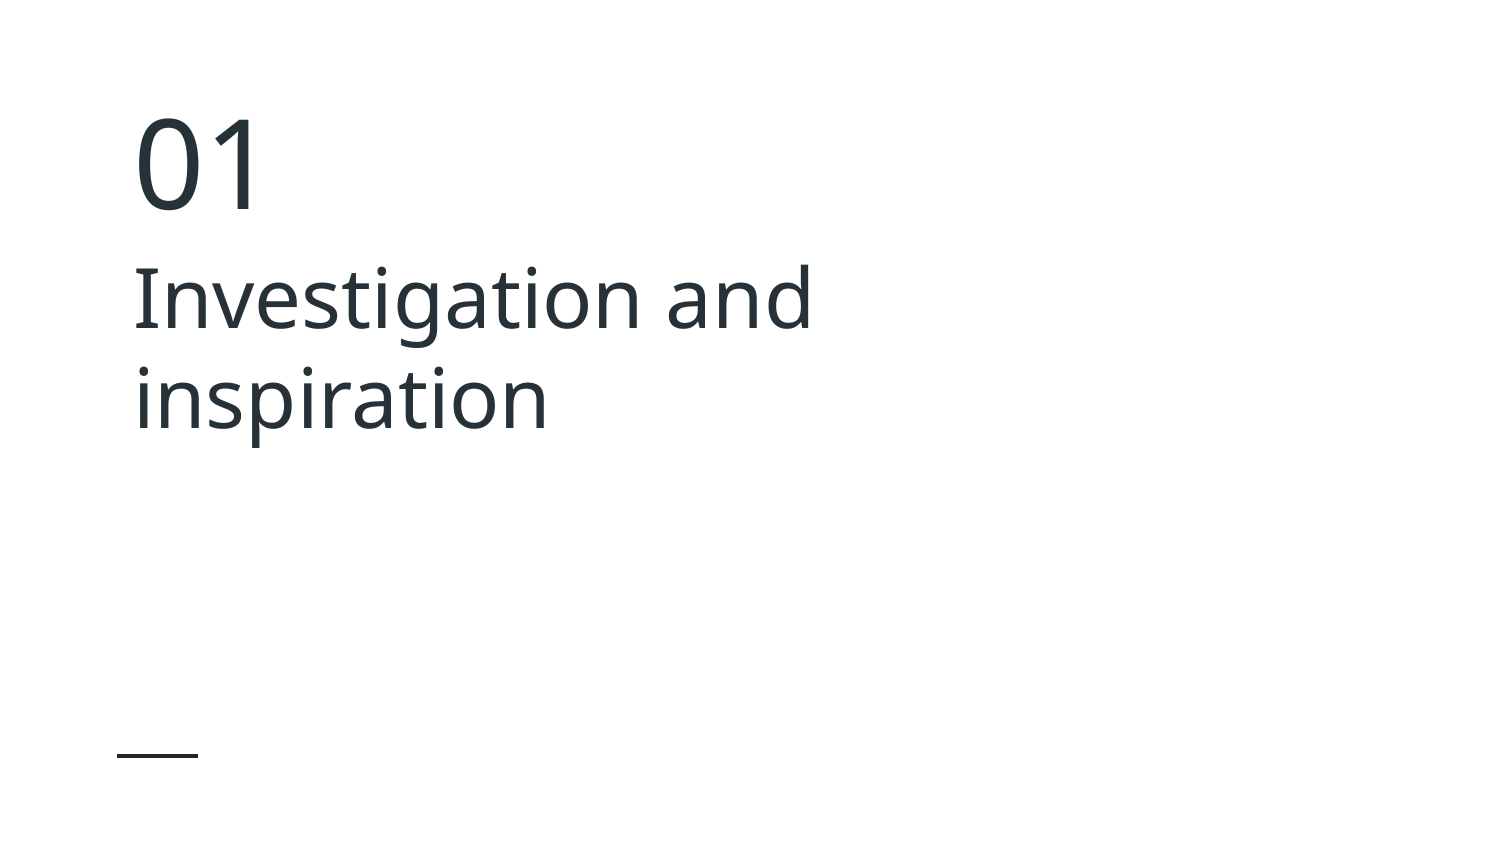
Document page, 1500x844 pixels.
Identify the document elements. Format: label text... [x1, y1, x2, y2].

title 01 [118, 87, 857, 231]
title Investigation and inspiration [118, 231, 857, 461]
